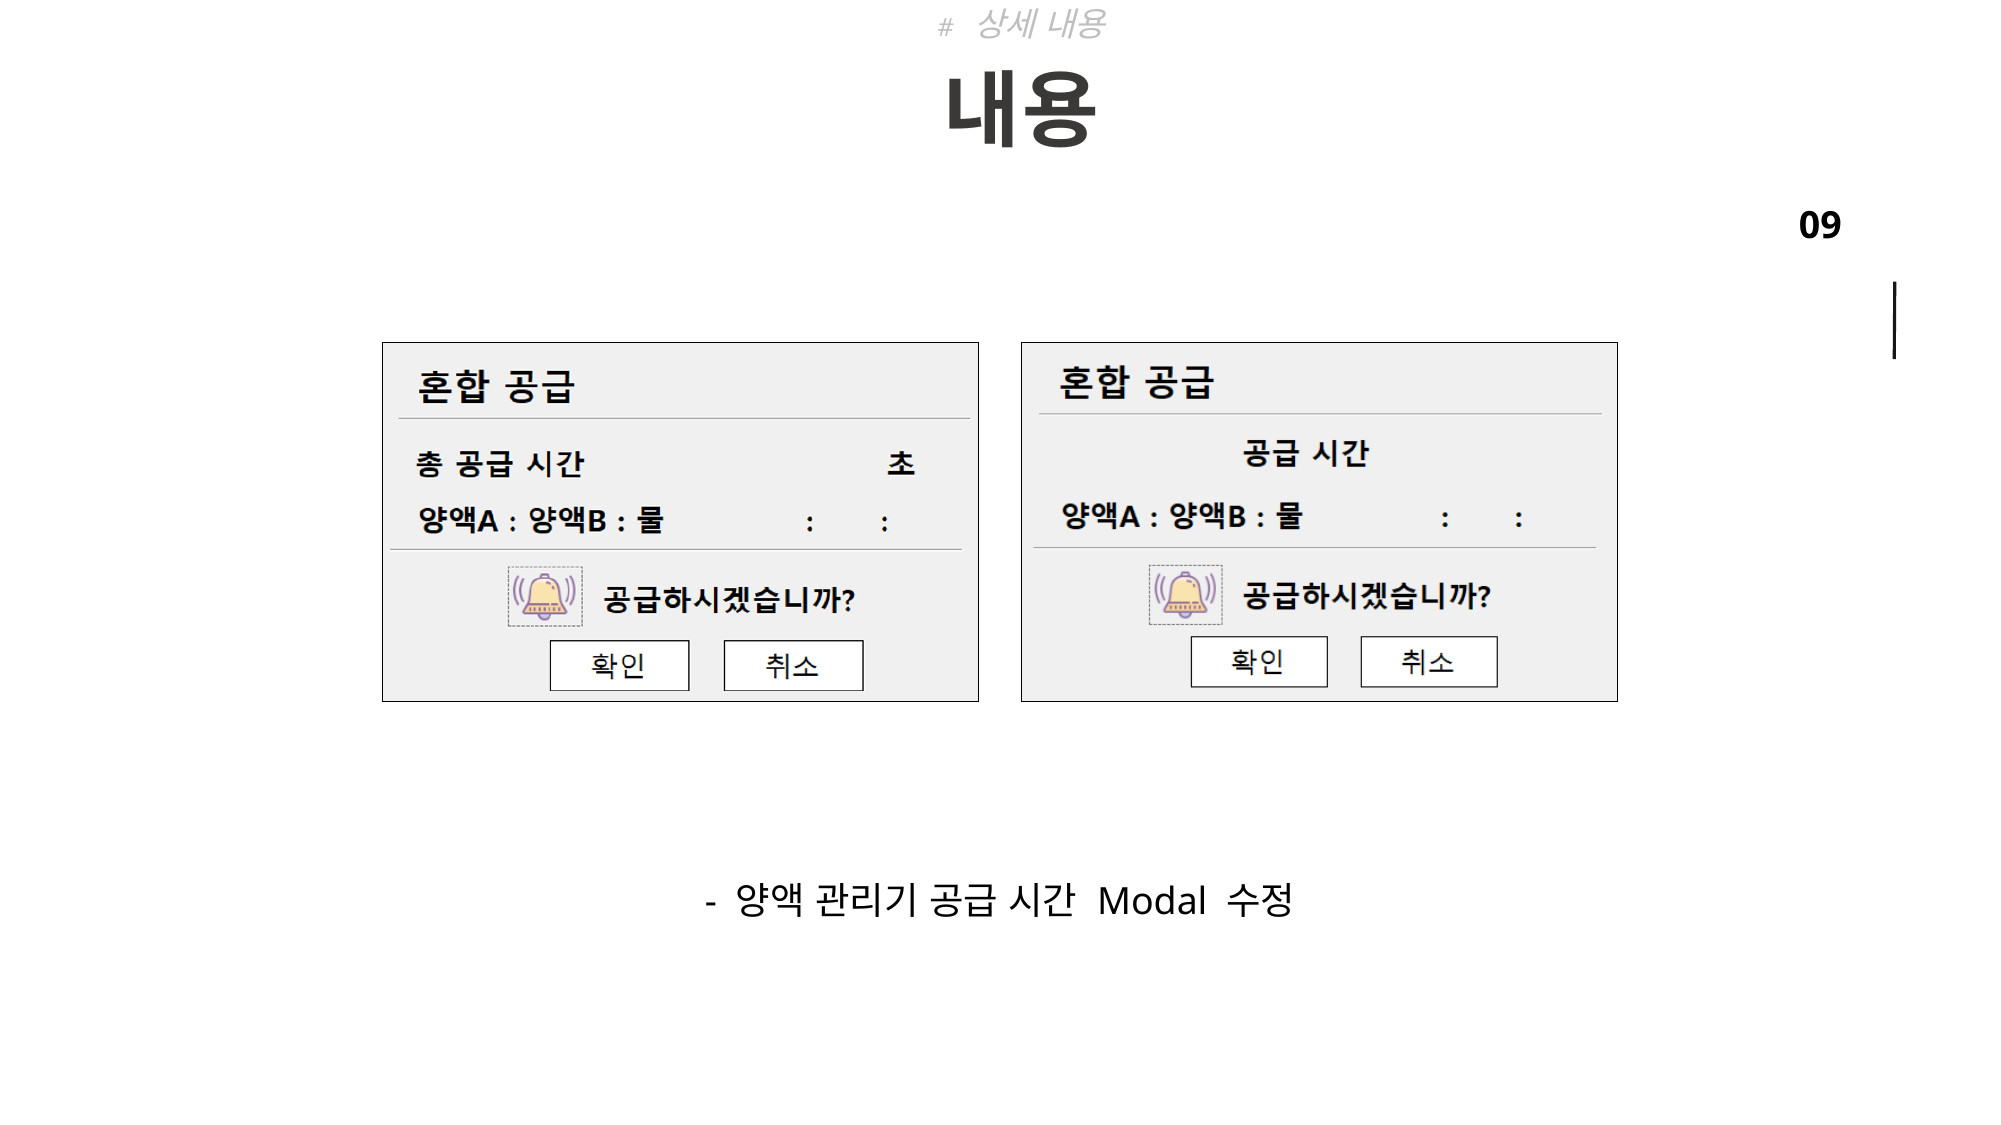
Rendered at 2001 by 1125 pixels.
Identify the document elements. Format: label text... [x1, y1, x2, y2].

text_box # 상세 내용 [696, 0, 1346, 62]
text_box 내용 [370, 61, 1672, 196]
text_box - 양액 관리기 공급 시간 Modal 수정 [391, 870, 1609, 930]
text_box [382, 342, 1618, 702]
